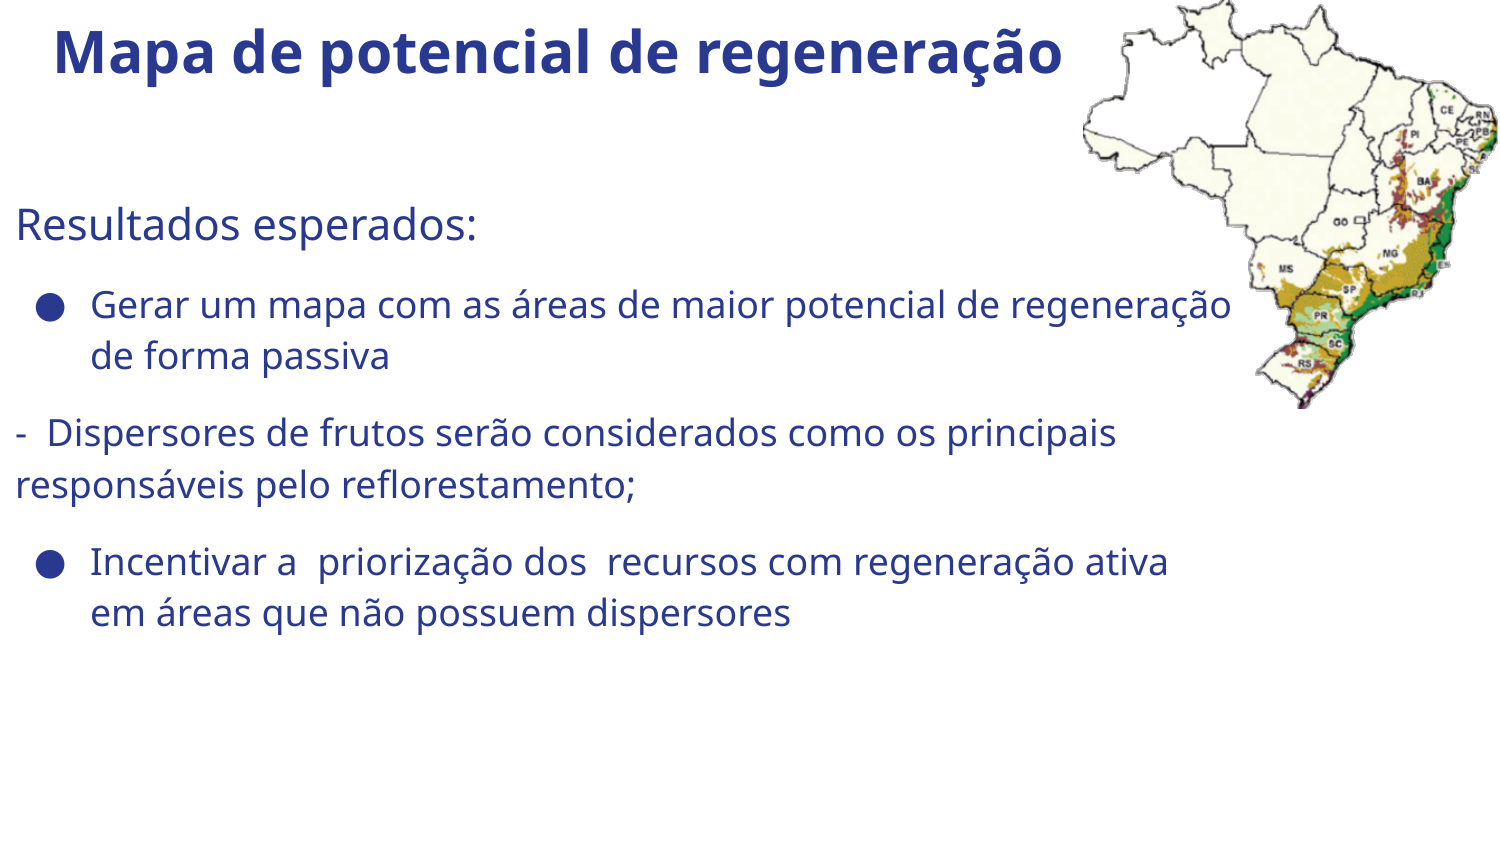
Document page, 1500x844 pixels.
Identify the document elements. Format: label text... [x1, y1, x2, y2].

picture [1083, 0, 1500, 409]
list Resultados esperados: Gerar um mapa com as áreas de maior potencial de regeneração de forma passiva - Dispersores de frutos serão considerados como os principais responsáveis pelo reflorestamento; Incentivar a priorização dos recursos com regeneração ativa em áreas que não possuem dispersores [0, 173, 1249, 722]
title Mapa de potencial de regeneração [37, 0, 1081, 100]
